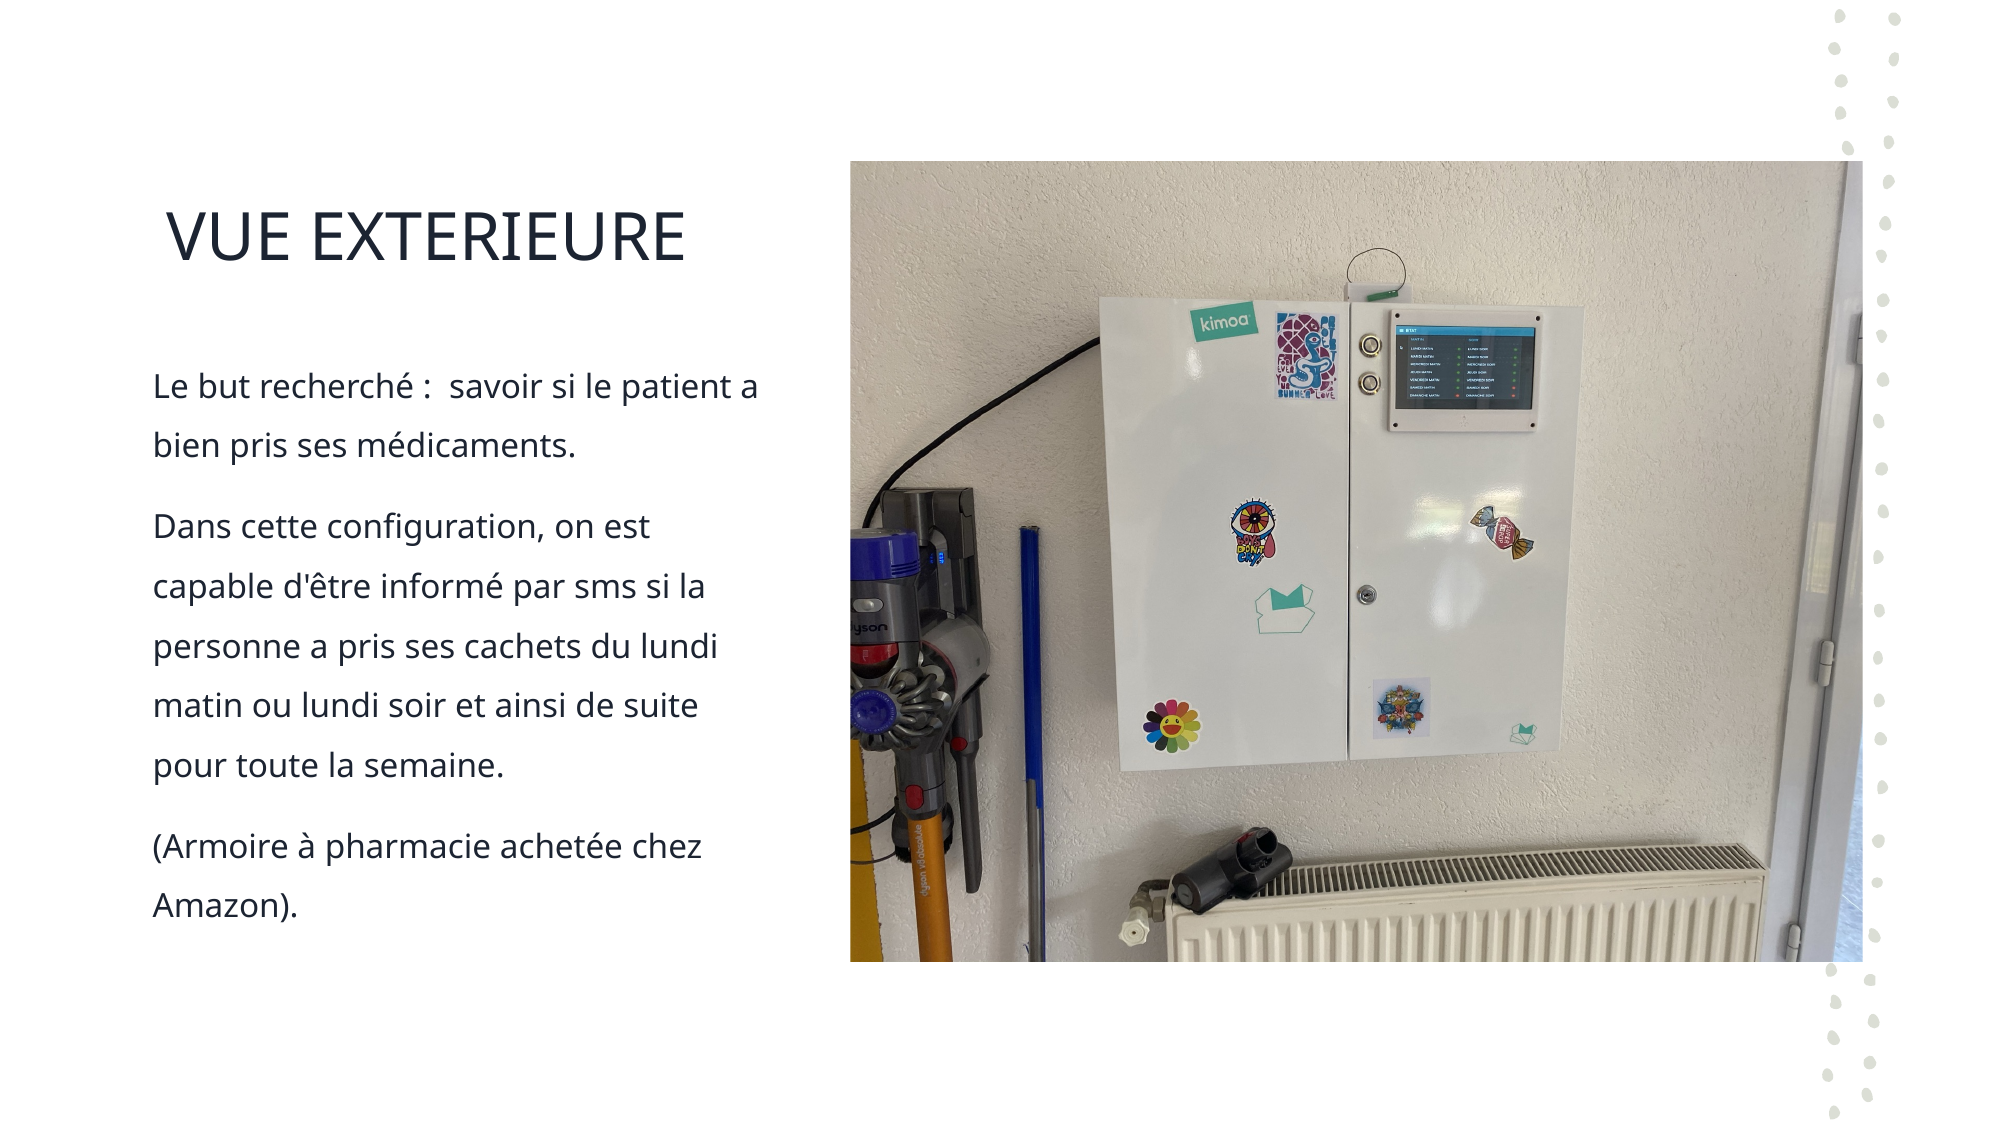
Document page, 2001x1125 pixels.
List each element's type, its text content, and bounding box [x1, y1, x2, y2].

list Le but recherché : savoir si le patient a bien pris ses médicaments. Dans cette configuration, on est capable d'être informé par sms si la personne a pris ses cachets du lundi matin ou lundi soir et ainsi de suite pour toute la semaine. (Armoire à pharmacie achetée chez Amazon). [137, 337, 783, 963]
title VUE EXTERIEURE [151, 18, 797, 282]
picture [850, 161, 1863, 962]
